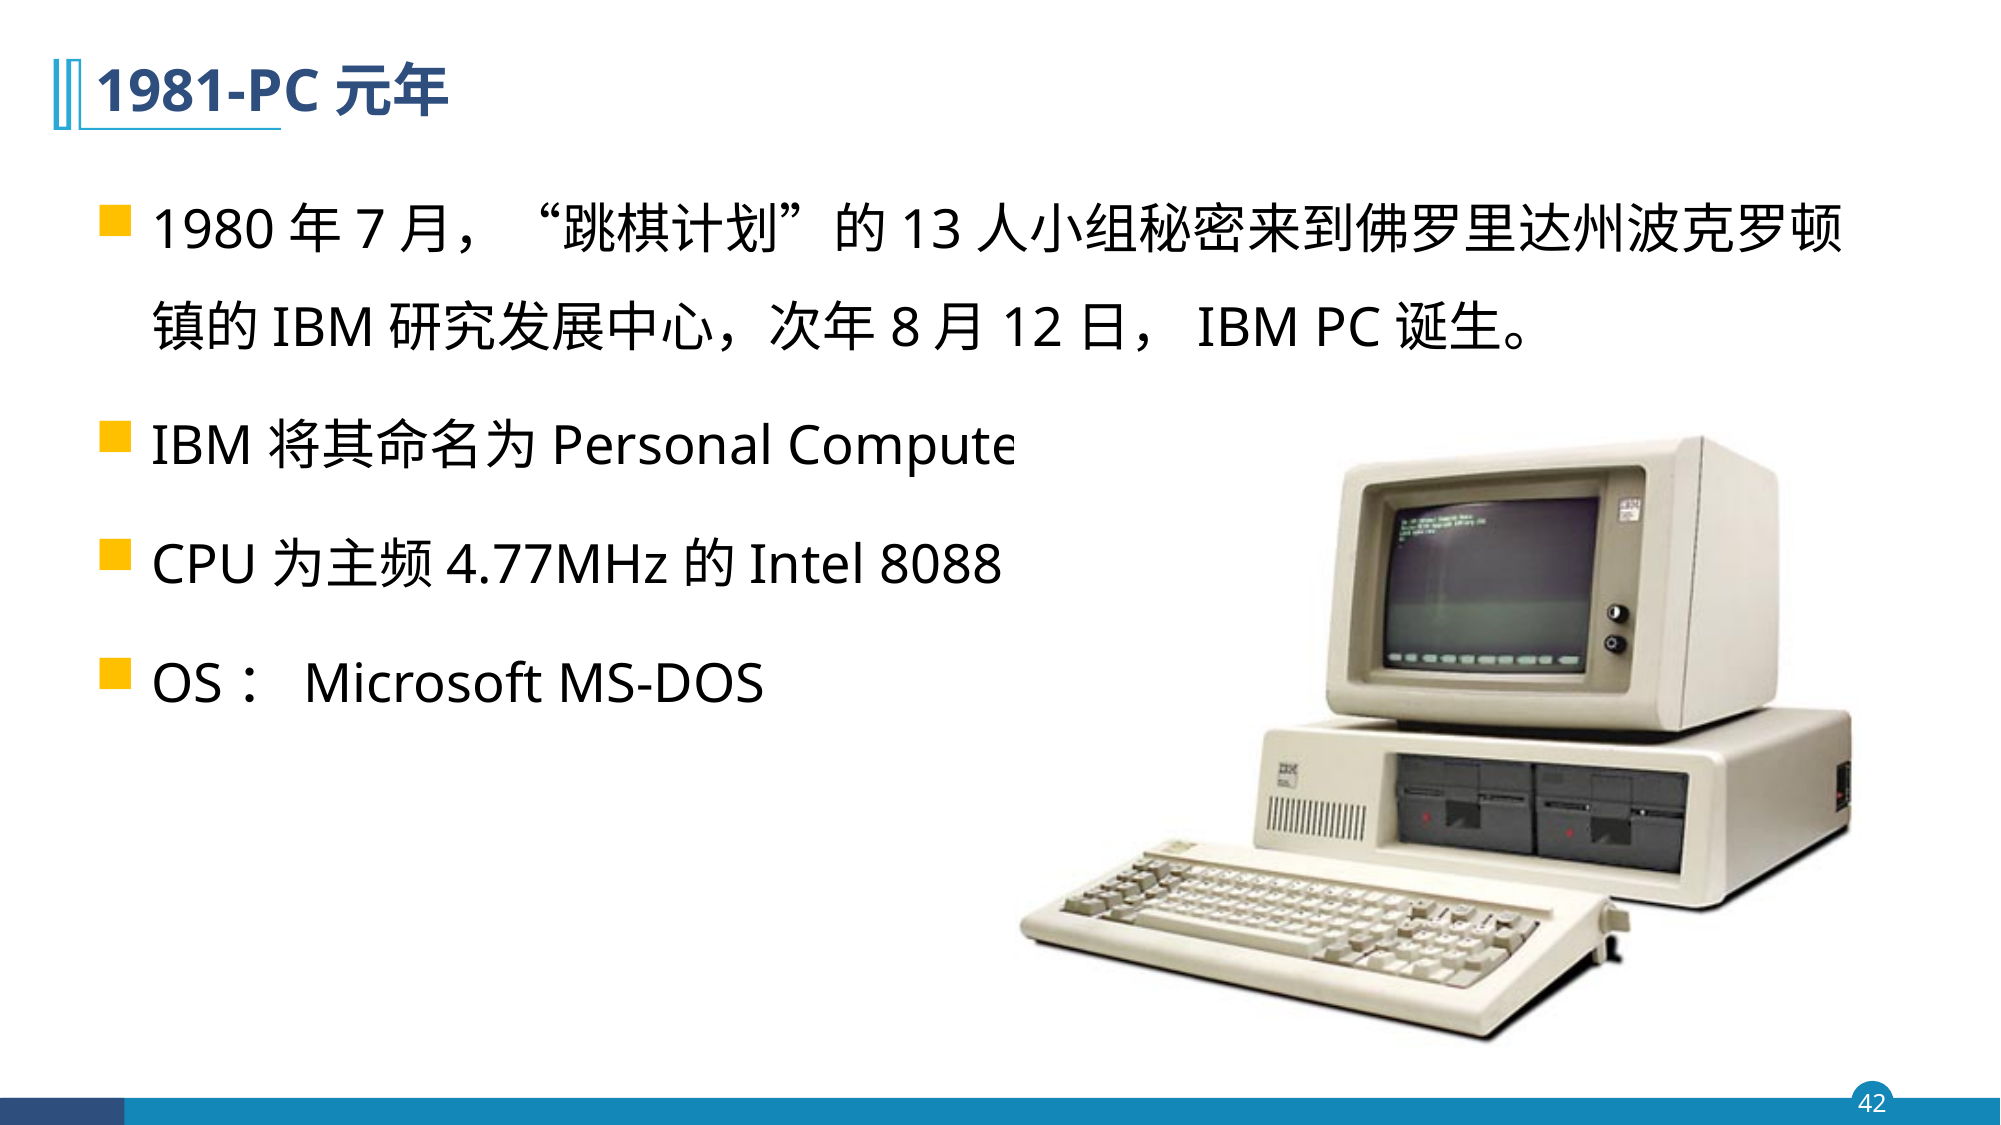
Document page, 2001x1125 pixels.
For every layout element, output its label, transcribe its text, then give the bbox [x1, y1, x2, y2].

title 1981-PC元年 [80, 42, 1805, 144]
picture [1014, 431, 1861, 1050]
list 1980年7月，“跳棋计划”的13人小组秘密来到佛罗里达州波克罗顿镇的IBM研究发展中心，次年8月12日，IBM PC诞生。 IBM将其命名为Personal Computer CPU为主频4.77MHz的Intel 8088 OS：Microsoft MS-DOS [80, 154, 1861, 744]
